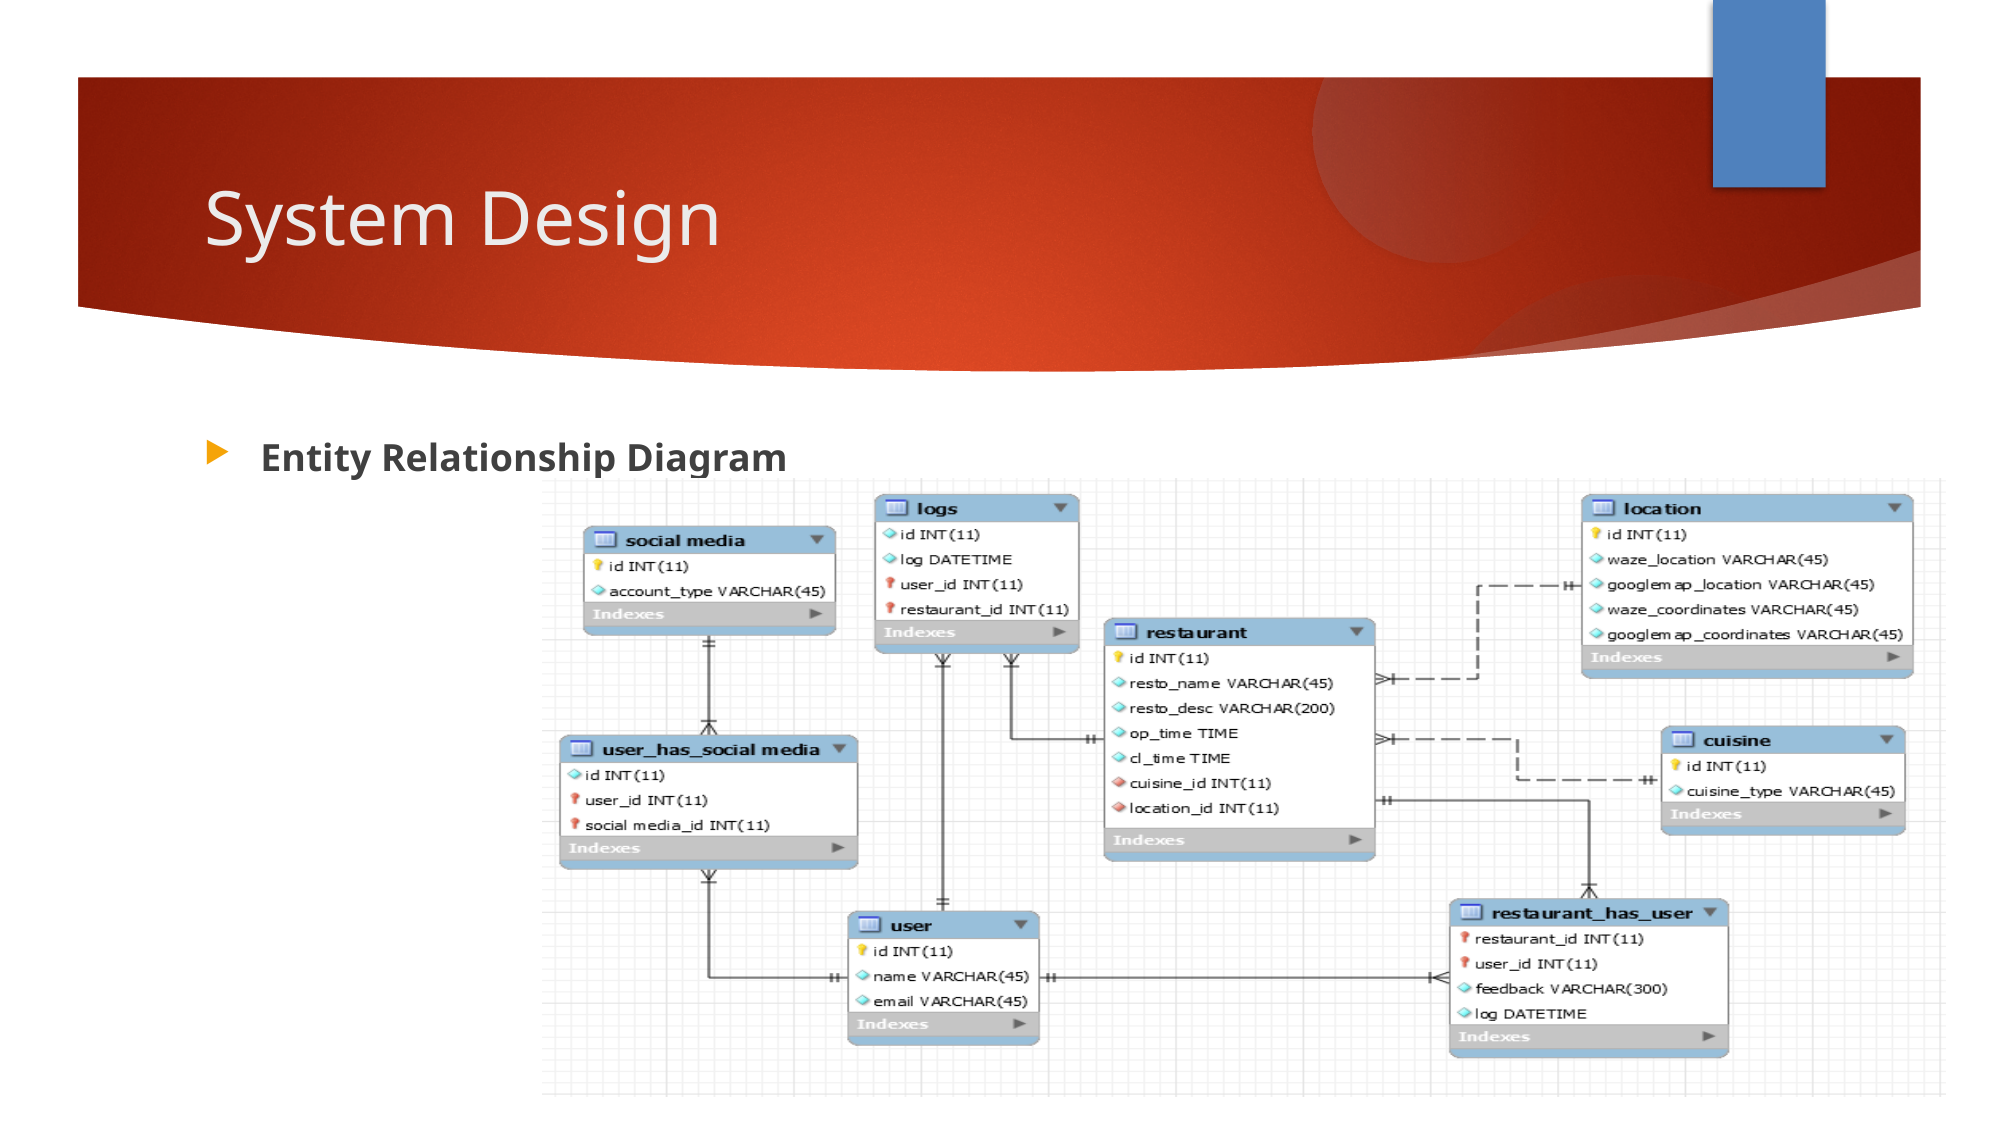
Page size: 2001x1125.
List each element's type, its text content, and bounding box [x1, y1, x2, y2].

text_box System Design [189, 155, 1627, 275]
picture [542, 478, 1946, 1097]
picture [79, 78, 1920, 371]
text_box Entity Relationship Diagram [189, 427, 1627, 988]
